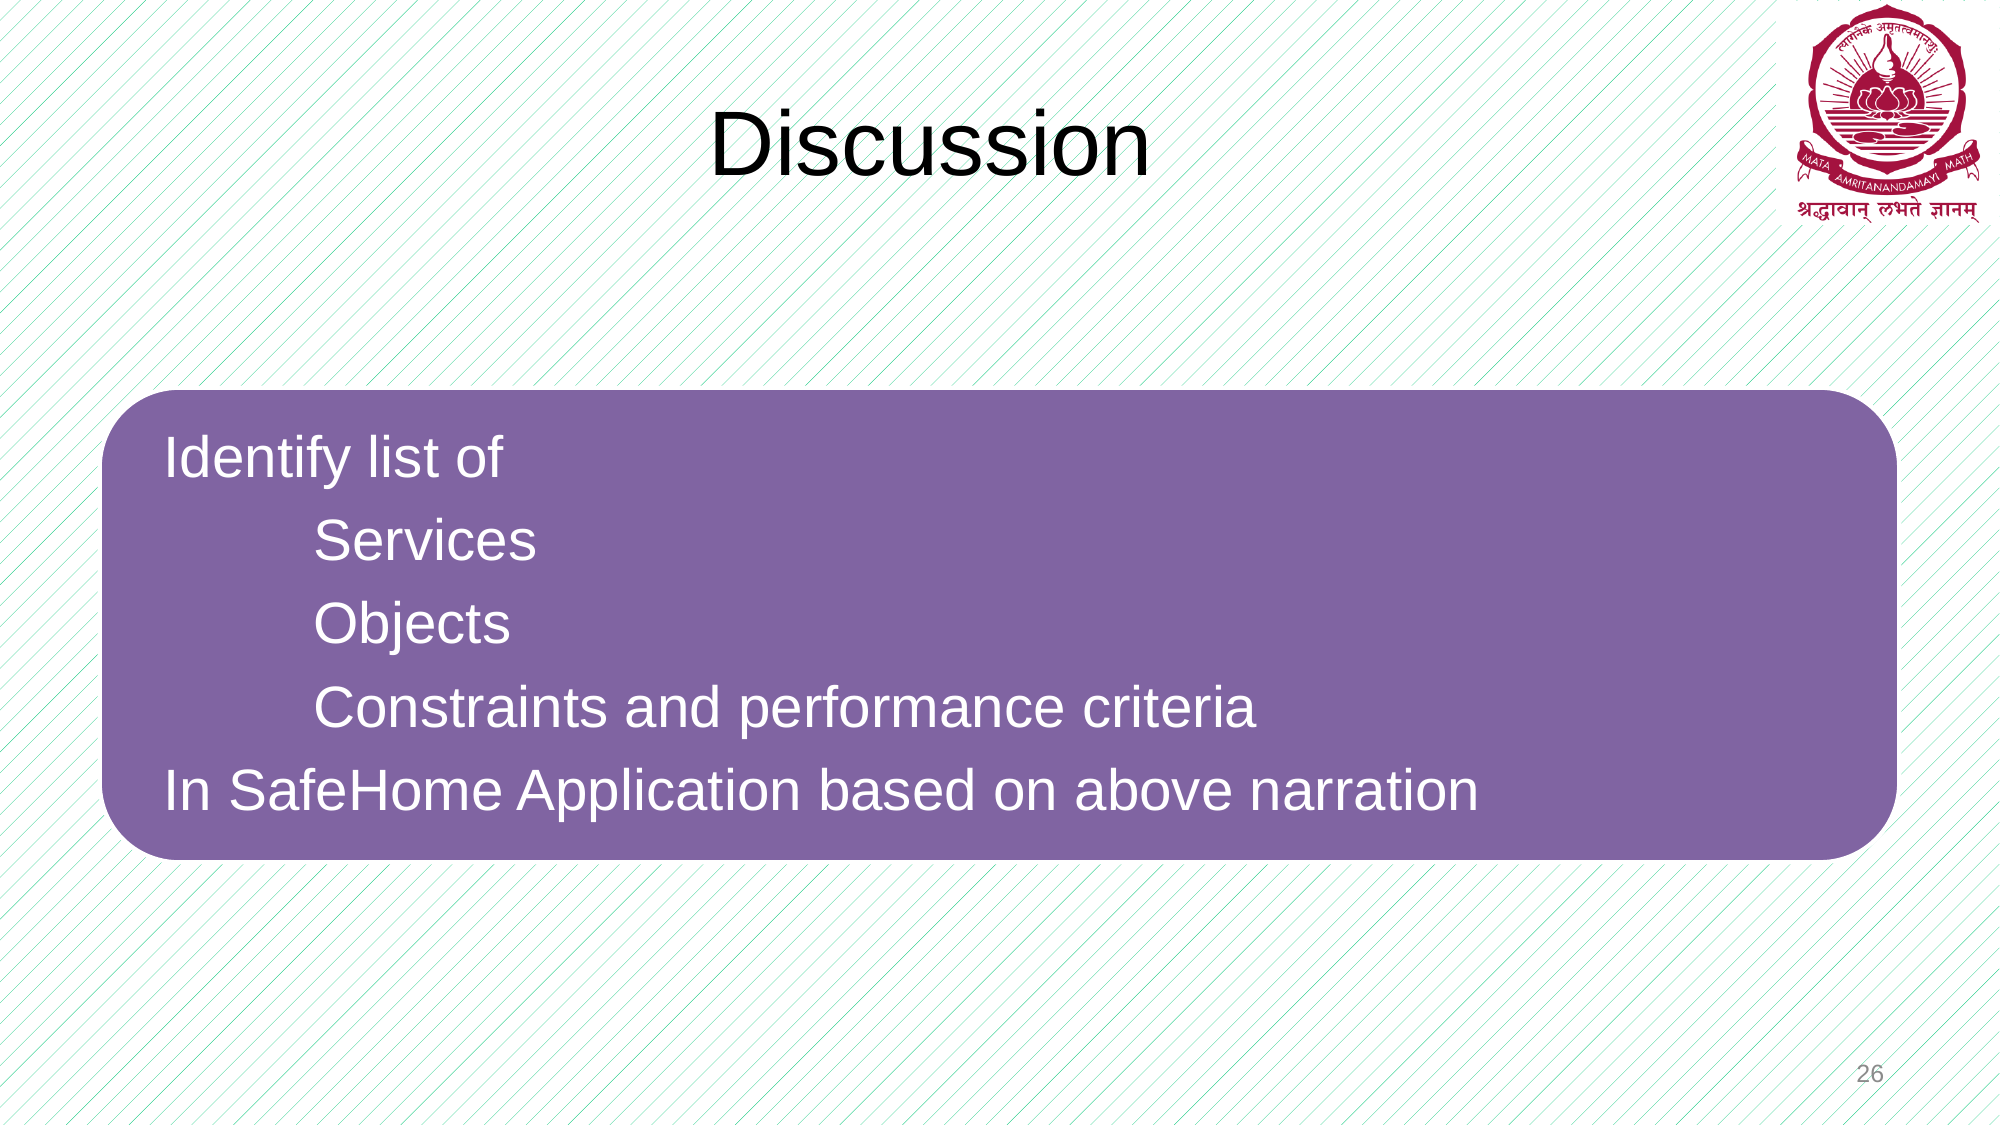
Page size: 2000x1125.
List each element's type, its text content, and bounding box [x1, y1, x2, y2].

slide_number 26 [1432, 1042, 1900, 1103]
title Discussion [99, 45, 1763, 233]
picture [1776, 1, 2000, 225]
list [99, 387, 1900, 863]
